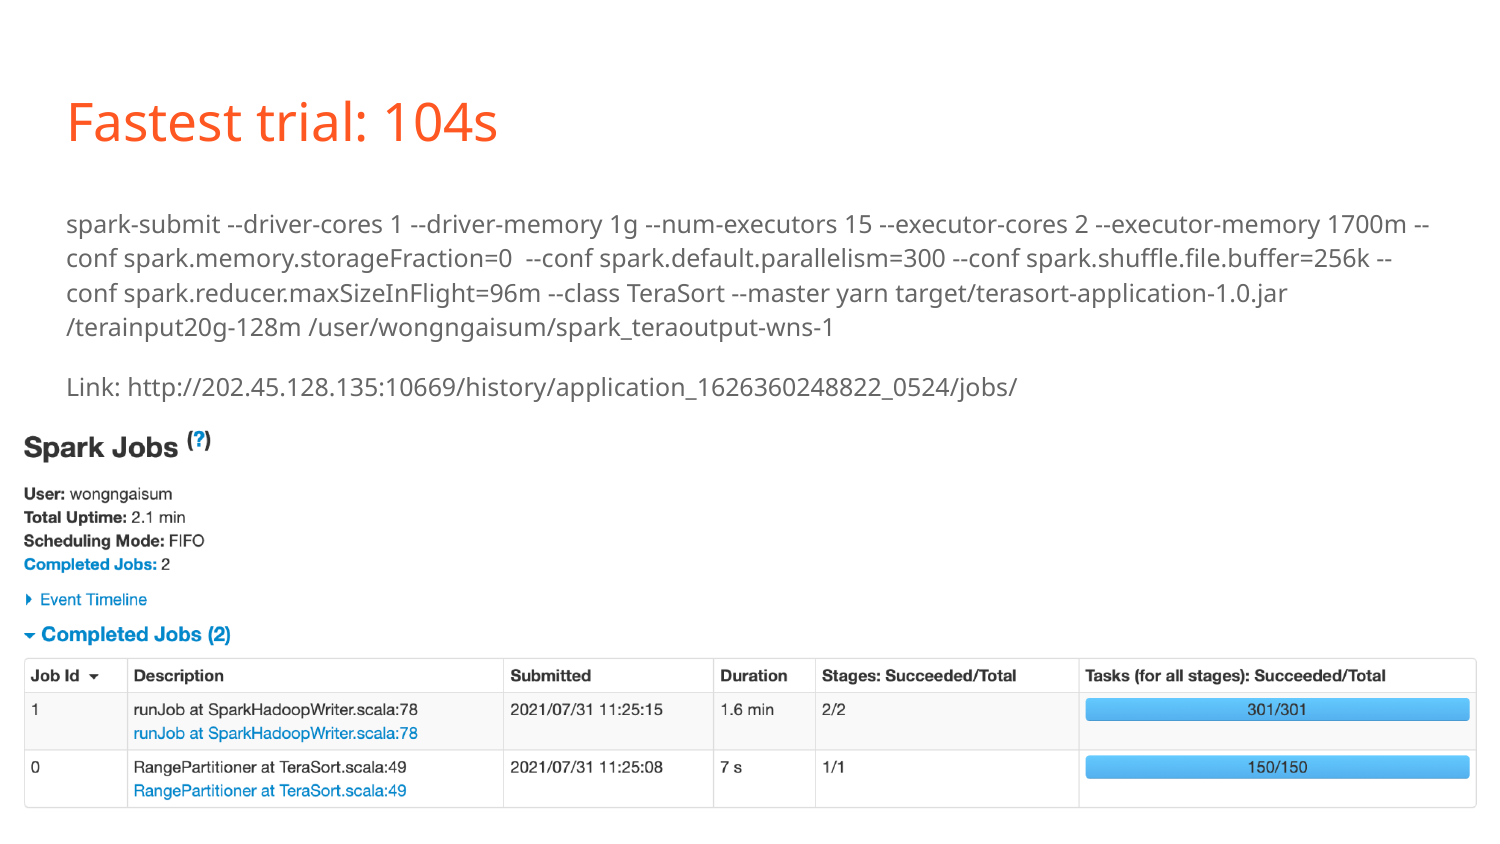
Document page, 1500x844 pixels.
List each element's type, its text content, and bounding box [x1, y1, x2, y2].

title Fastest trial: 104s [51, 72, 1449, 167]
list spark-submit --driver-cores 1 --driver-memory 1g --num-executors 15 --executor-cores 2 --executor-memory 1700m --conf spark.memory.storageFraction=0 --conf spark.default.parallelism=300 --conf spark.shuffle.file.buffer=256k --conf spark.reducer.maxSizeInFlight=96m --class TeraSort --master yarn target/terasort-application-1.0.jar /terainput20g-128m /user/wongngaisum/spark_teraoutput-wns-1 Link: http://202.45.128.135:10669/history/application_1626360248822_0524/jobs/ [51, 189, 1449, 408]
picture [0, 409, 1500, 844]
